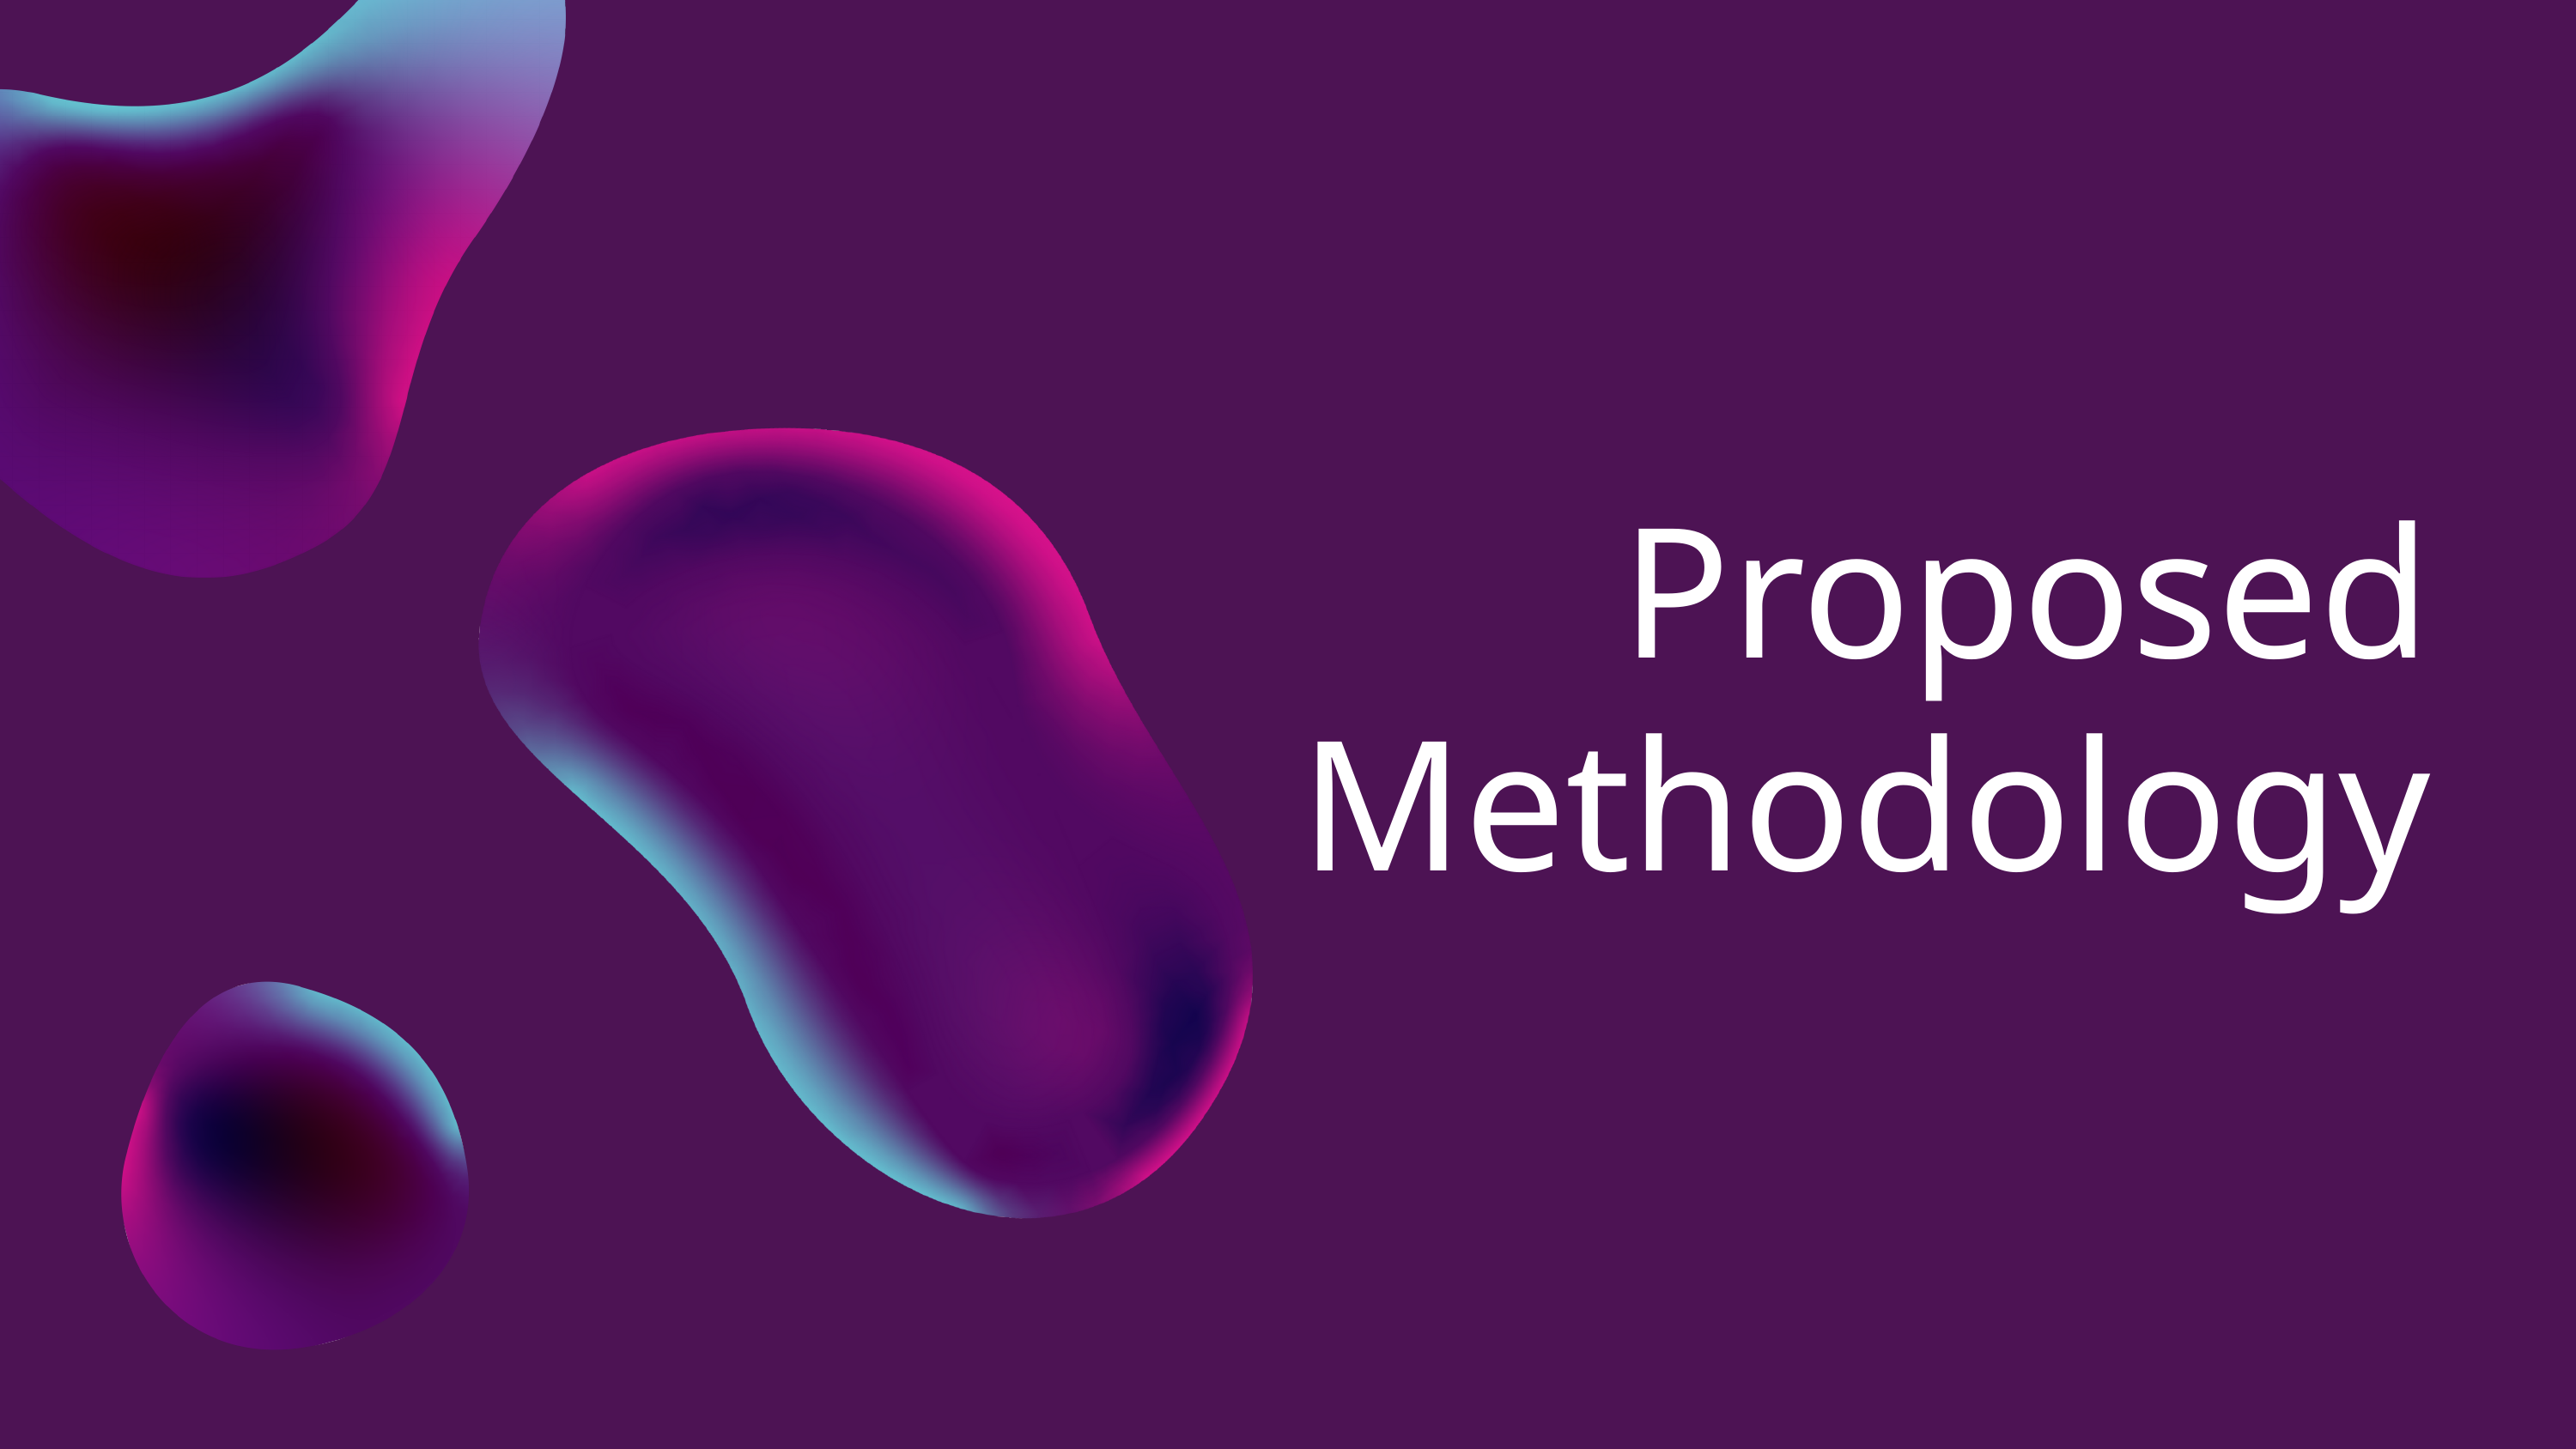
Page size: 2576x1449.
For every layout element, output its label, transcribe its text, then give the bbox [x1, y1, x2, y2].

text_box Proposed Methodology [1270, 481, 2432, 907]
picture [0, 0, 1298, 1385]
